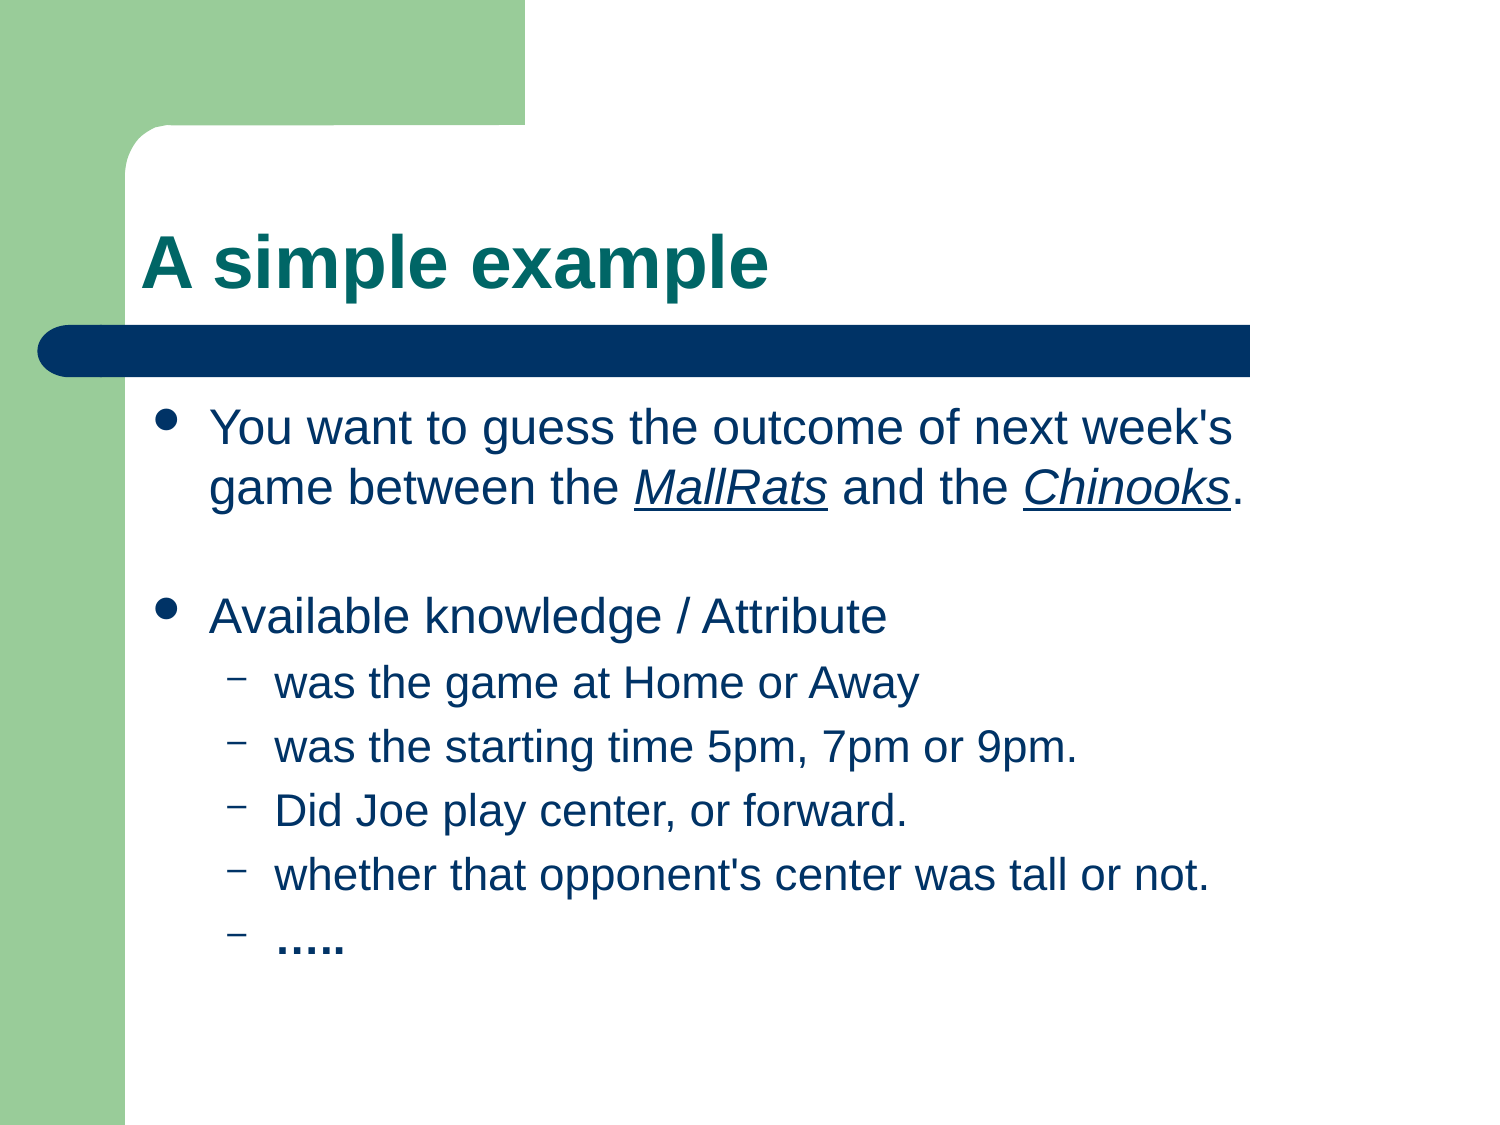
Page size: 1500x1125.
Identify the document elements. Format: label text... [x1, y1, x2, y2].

title A simple example [125, 125, 1425, 313]
list You want to guess the outcome of next week's game between the MallRats and the Chinooks. Available knowledge / Attribute was the game at Home or Away was the starting time 5pm, 7pm or 9pm. Did Joe play center, or forward. whether that opponent's center was tall or not. ….. [137, 387, 1387, 999]
